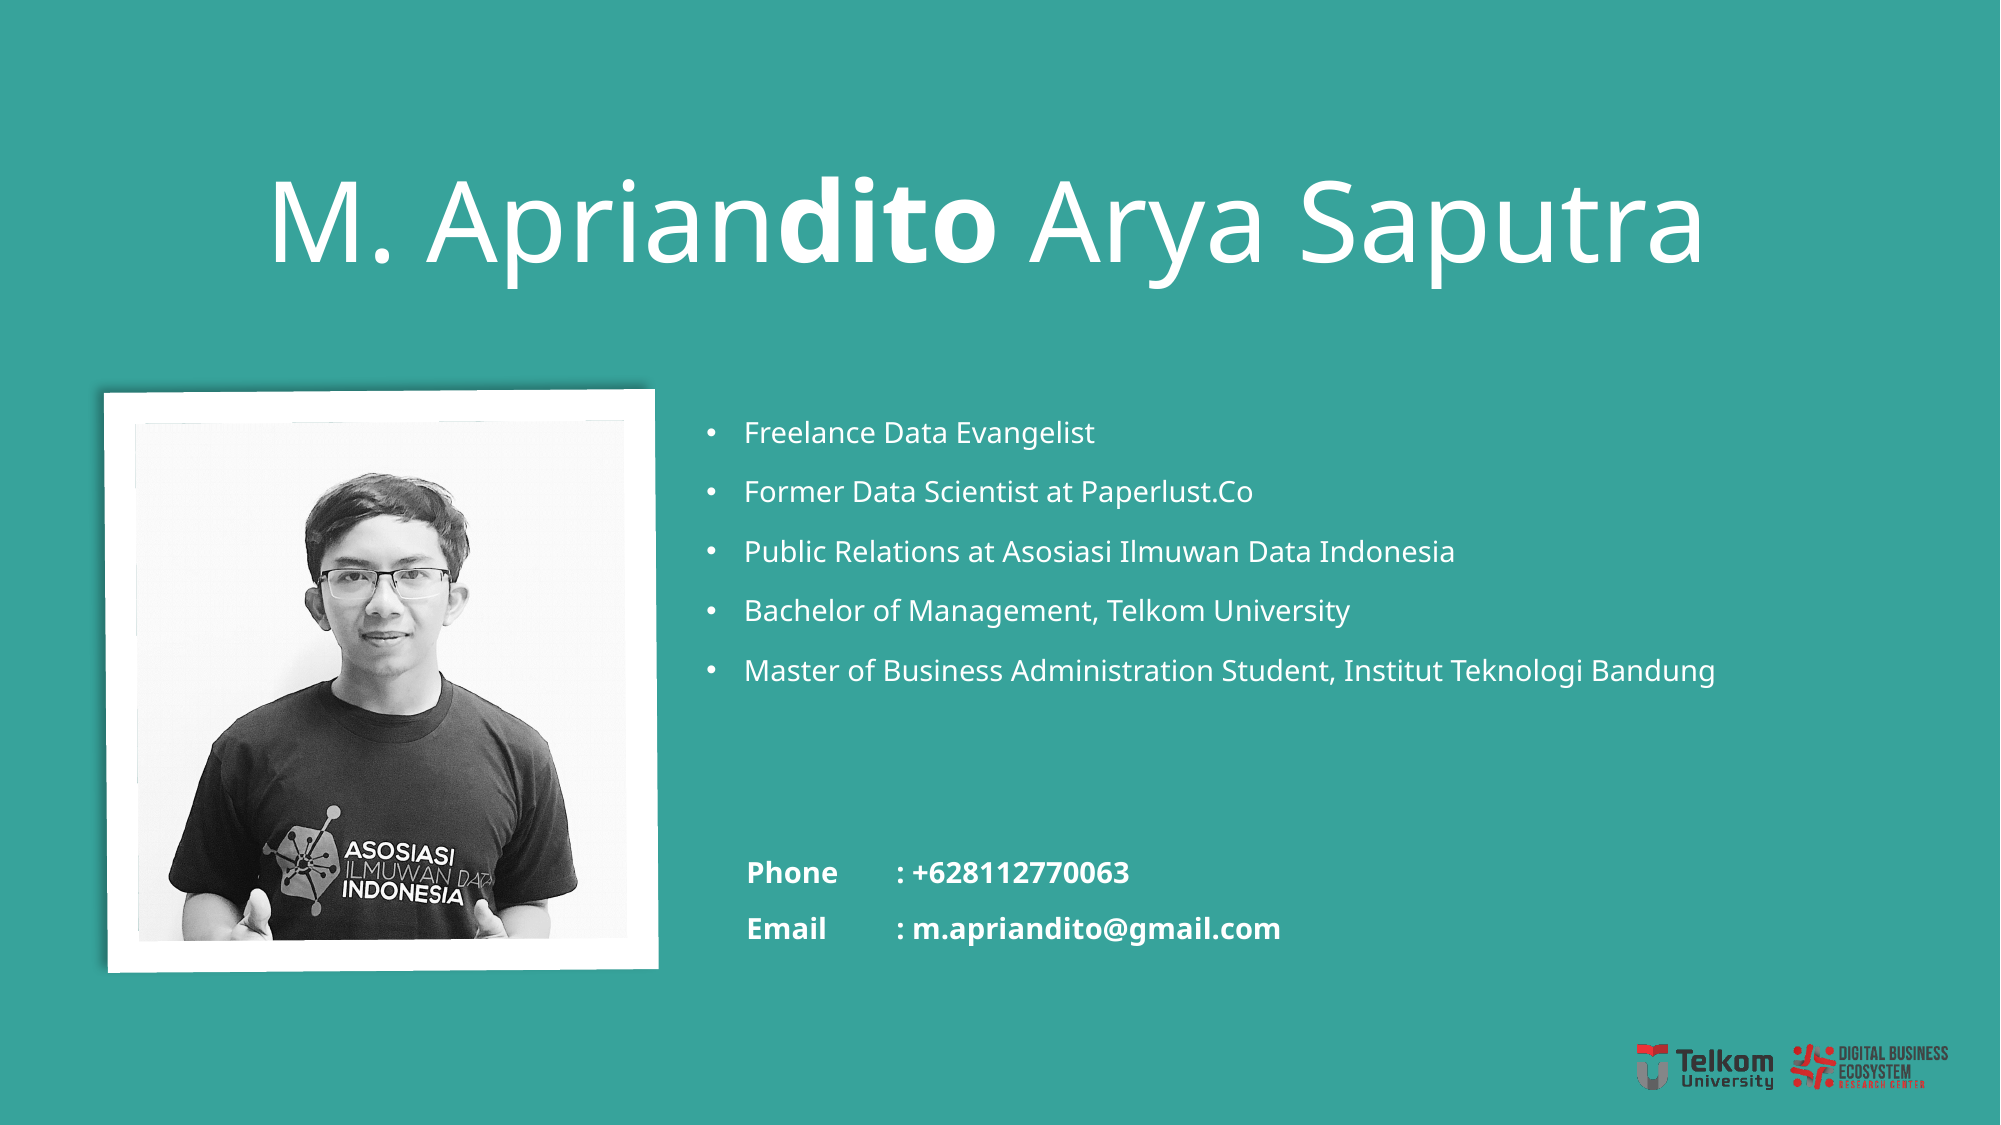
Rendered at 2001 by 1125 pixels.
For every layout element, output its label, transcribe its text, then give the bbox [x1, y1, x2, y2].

title M. Apriandito Arya Saputra [96, 152, 1879, 299]
picture [136, 421, 627, 941]
picture [1631, 1042, 1779, 1092]
list Freelance Data Evangelist Former Data Scientist at Paperlust.Co Public Relations at Asosiasi Ilmuwan Data Indonesia Bachelor of Management, Telkom University Master of Business Administration Student, Institut Teknologi Bandung [691, 403, 1970, 959]
text_box Phone : +628112770063 Email : m.apriandito@gmail.com [731, 846, 1302, 974]
picture [1782, 1042, 1953, 1092]
